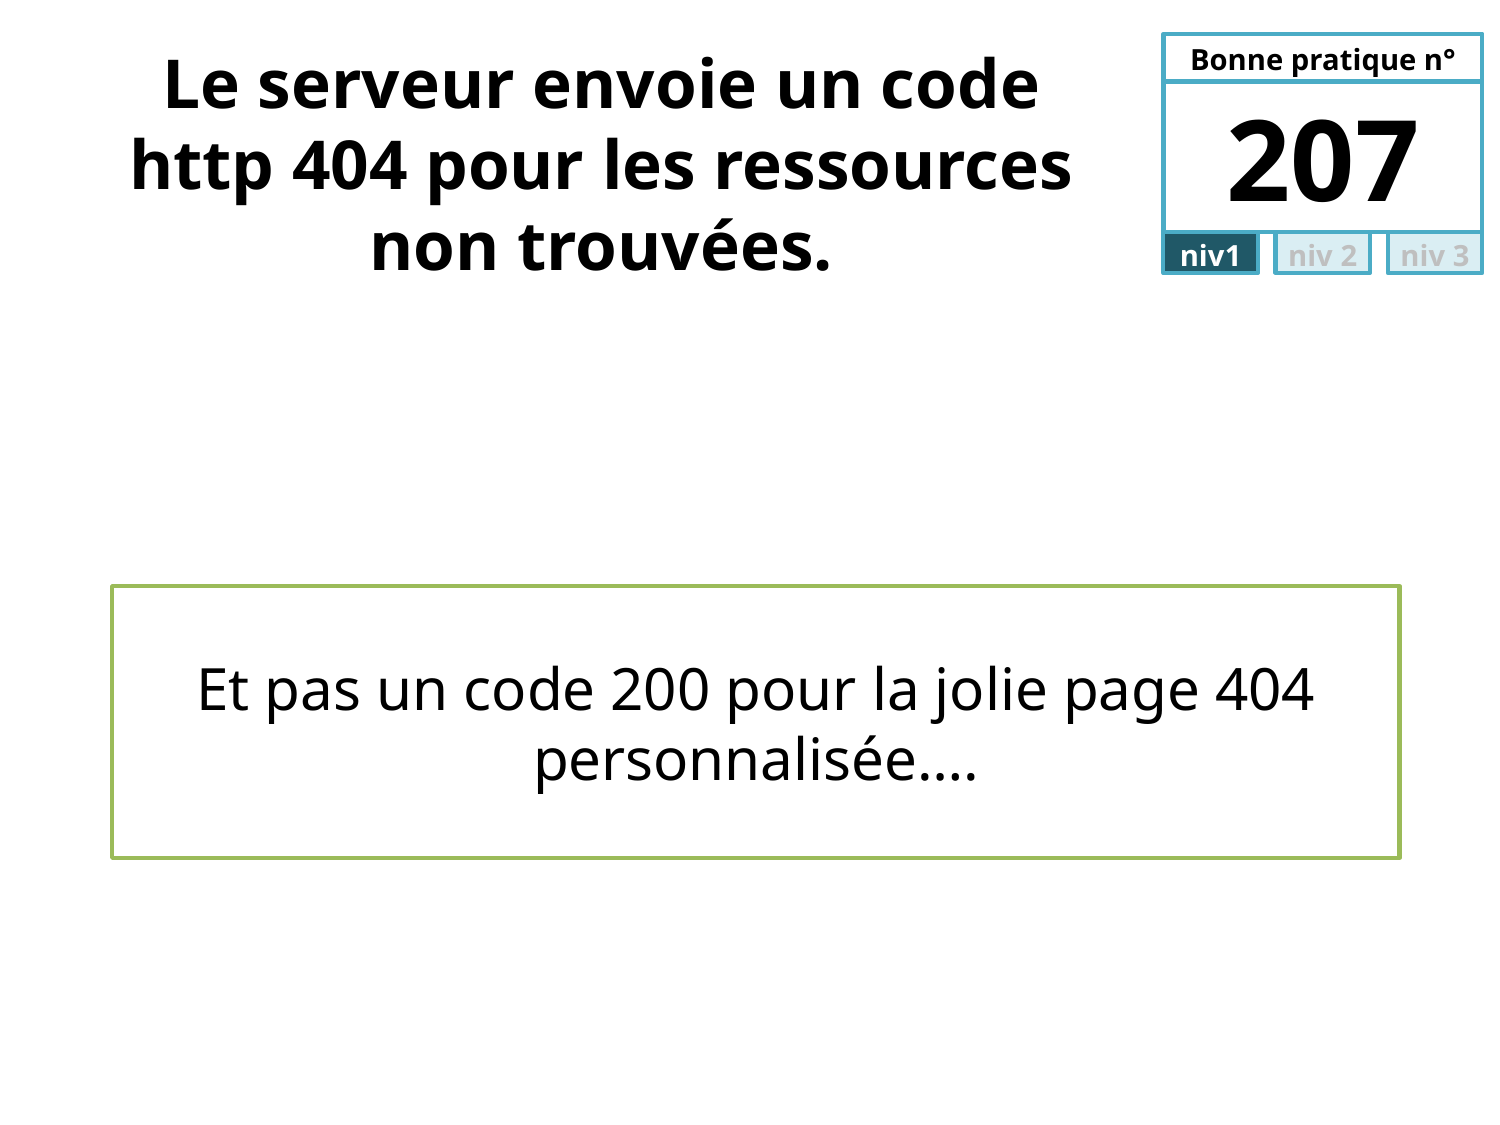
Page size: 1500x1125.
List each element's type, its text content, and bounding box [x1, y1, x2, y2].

text_box Et pas un code 200 pour la jolie page 404 personnalisée…. [112, 586, 1400, 858]
title Le serveur envoie un code http 404 pour les ressources non trouvées. [75, 33, 1128, 222]
list 207 [1161, 79, 1484, 234]
